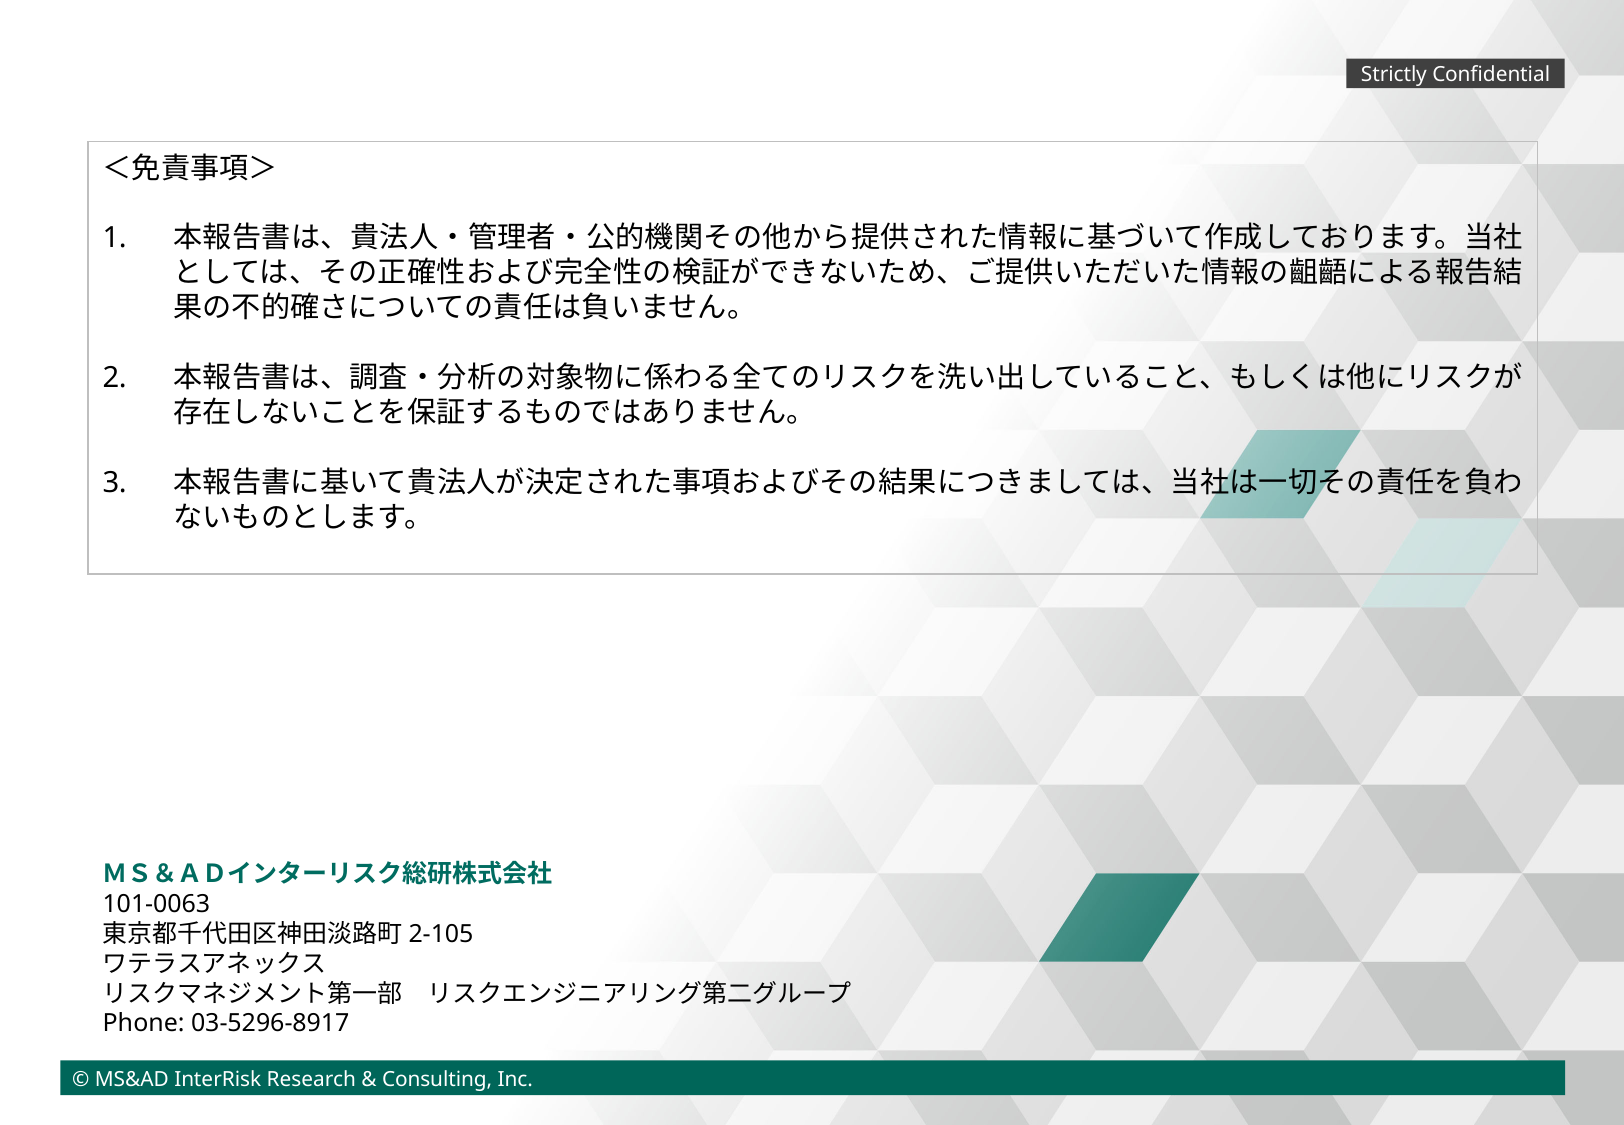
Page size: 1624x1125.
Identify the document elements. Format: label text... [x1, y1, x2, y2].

text_box ＜免責事項＞ 本報告書は、貴法人・管理者・公的機関その他から提供された情報に基づいて作成しております。当社としては、その正確性および完全性の検証ができないため、ご提供いただいた情報の齟齬による報告結果の不的確さについての責任は負いません。 本報告書は、調査・分析の対象物に係わる全てのリスクを洗い出していること、もしくは他にリスクが存在しないことを保証するものではありません。 本報告書に基いて貴法人が決定された事項およびその結果につきましては、当社は一切その責任を負わないものとします。 [87, 141, 1538, 575]
picture [0, 0, 1624, 1125]
text_box [86, 722, 1538, 816]
text_box ＭＳ＆ＡＤインターリスク総研株式会社 101-0063 東京都千代田区神田淡路町2-105 ワテラスアネックス リスクマネジメント第一部 リスクエンジニアリング第二グループ Phone: 03-5296-8917 [87, 816, 863, 1037]
